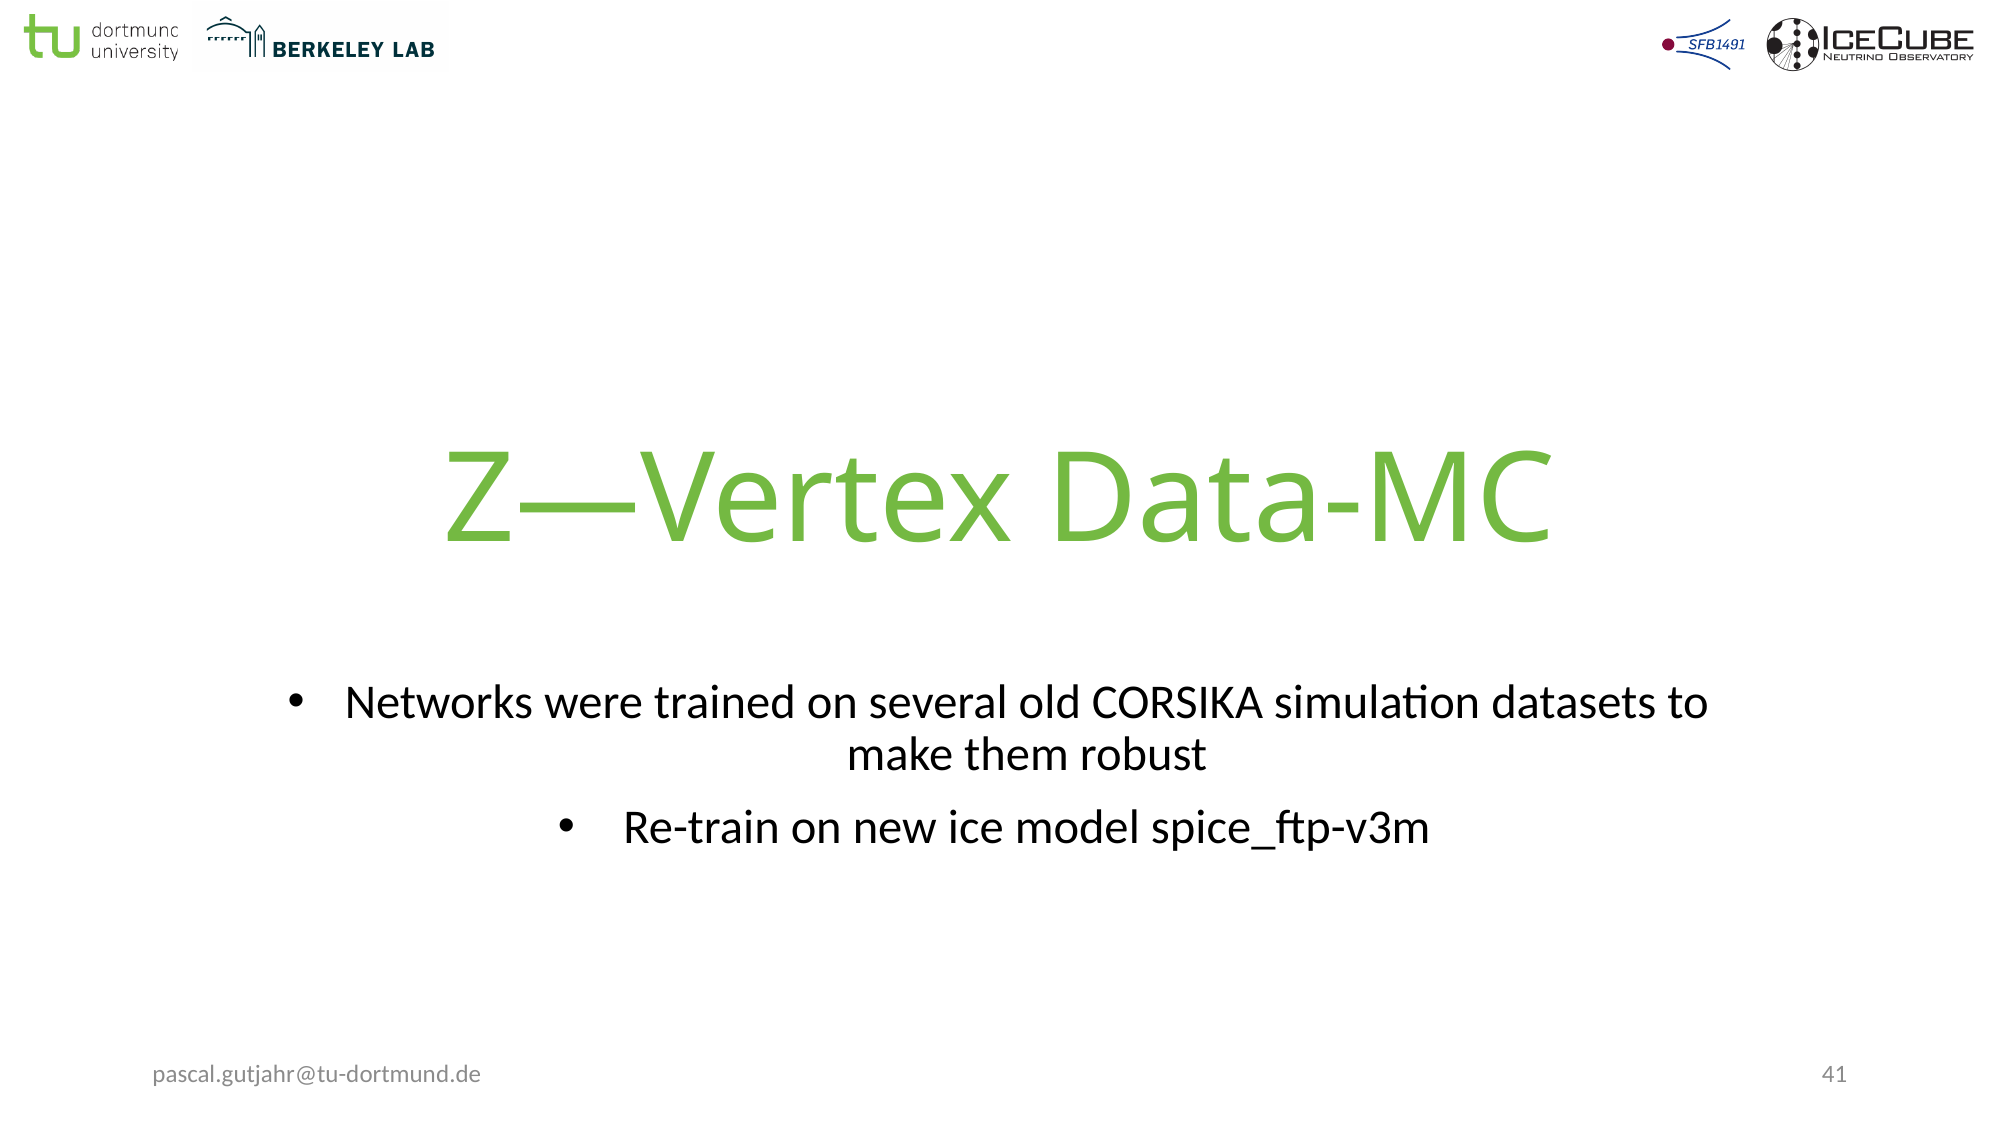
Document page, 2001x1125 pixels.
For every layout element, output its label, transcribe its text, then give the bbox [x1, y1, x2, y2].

slide_number pascal.gutjahr@tu-dortmund.de [137, 1042, 588, 1103]
picture [192, 1, 449, 72]
title Z—Vertex Data-MC [249, 184, 1750, 576]
slide_number 41 [1412, 1042, 1863, 1103]
picture [1662, 18, 1746, 70]
subtitle Networks were trained on several old CORSIKA simulation datasets to make them robust Re-train on new ice model spice_ftp-v3m [249, 590, 1750, 863]
